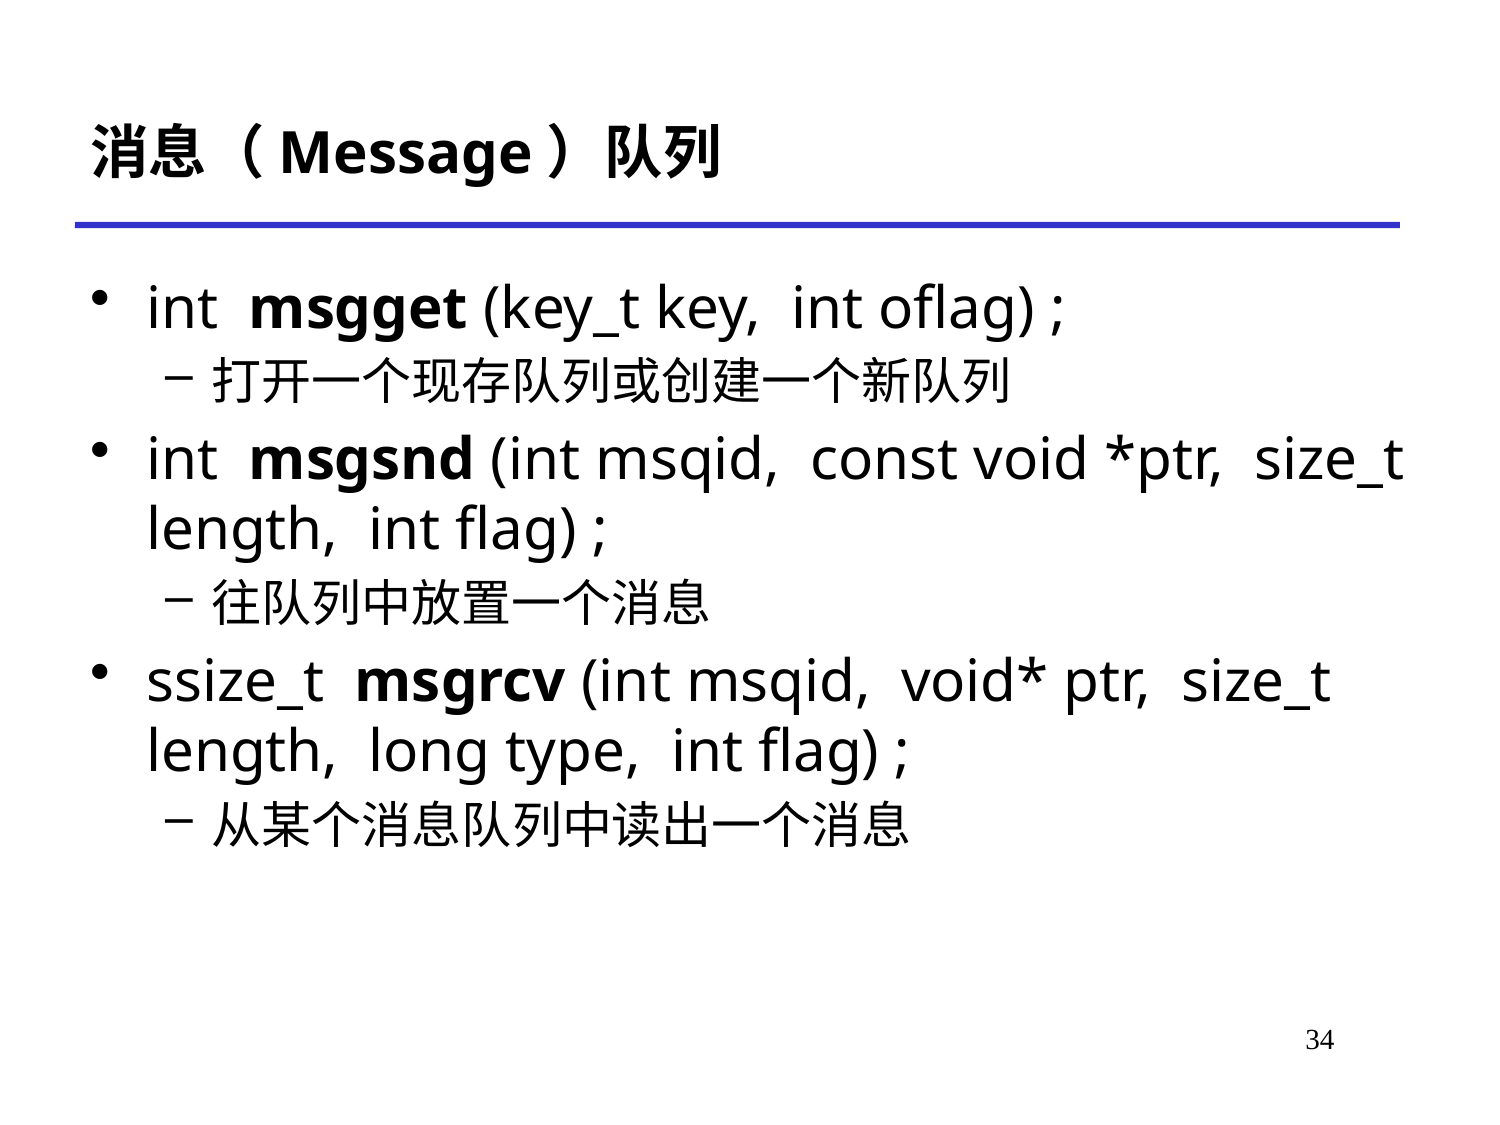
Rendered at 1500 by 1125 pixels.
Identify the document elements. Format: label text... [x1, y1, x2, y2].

title 消息（Message）队列 [75, 75, 1400, 225]
list int msgget (key_t key, int oflag) ; 打开一个现存队列或创建一个新队列 int msgsnd (int msqid, const void *ptr, size_t length, int flag) ; 往队列中放置一个消息 ssize_t msgrcv (int msqid, void* ptr, size_t length, long type, int flag) ; 从某个消息队列中读出一个消息 [75, 262, 1438, 988]
slide_number 34 [1137, 1012, 1351, 1088]
